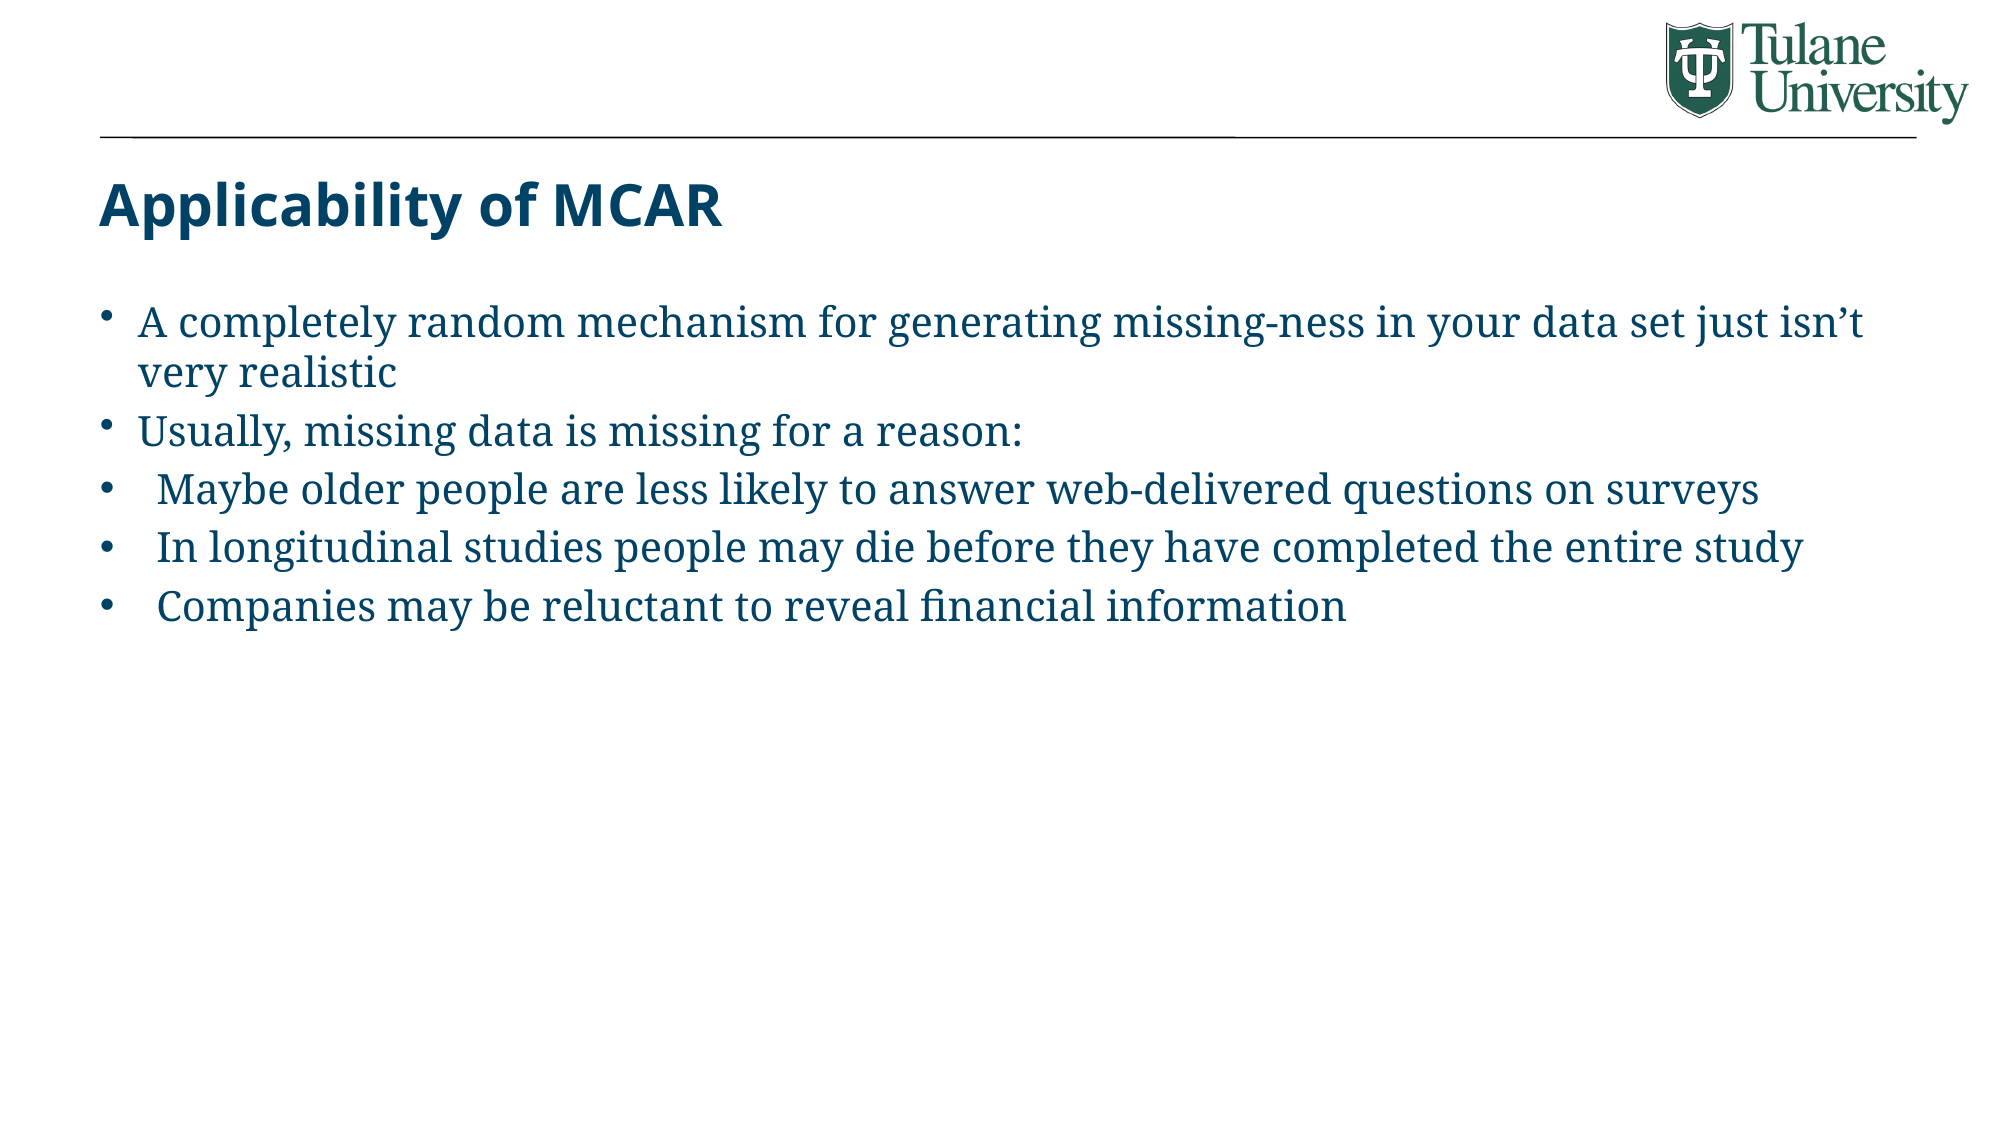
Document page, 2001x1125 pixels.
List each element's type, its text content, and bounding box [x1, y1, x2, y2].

title Applicability of MCAR [99, 167, 1901, 238]
picture [1666, 22, 1969, 136]
list A completely random mechanism for generating missing-ness in your data set just isn’t very realistic Usually, missing data is missing for a reason: Maybe older people are less likely to answer web-delivered questions on surveys In longitudinal studies people may die before they have completed the entire study Companies may be reluctant to reveal financial information [99, 295, 1897, 1006]
